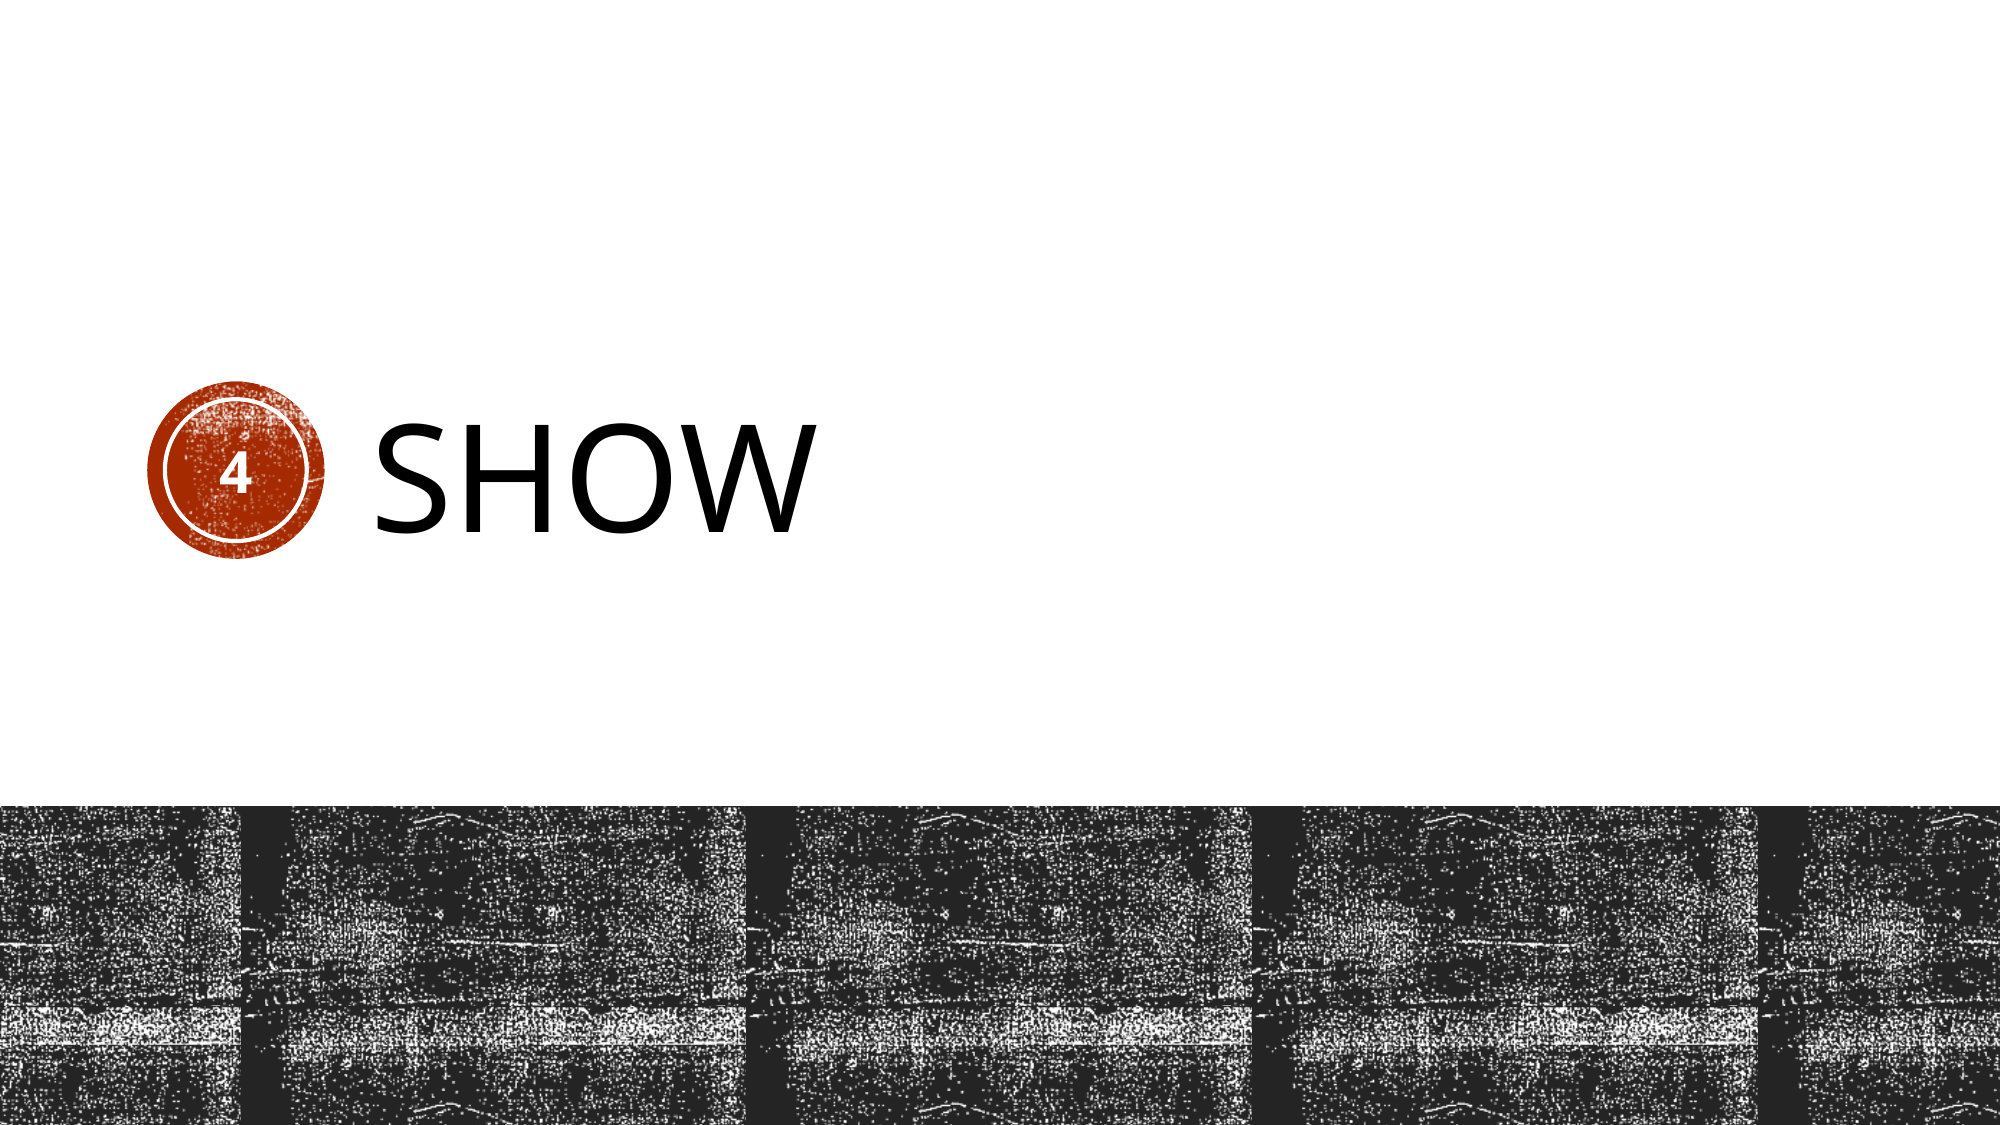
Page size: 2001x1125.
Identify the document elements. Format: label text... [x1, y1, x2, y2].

slide_number 4 [138, 411, 334, 530]
title show [355, 201, 1878, 779]
